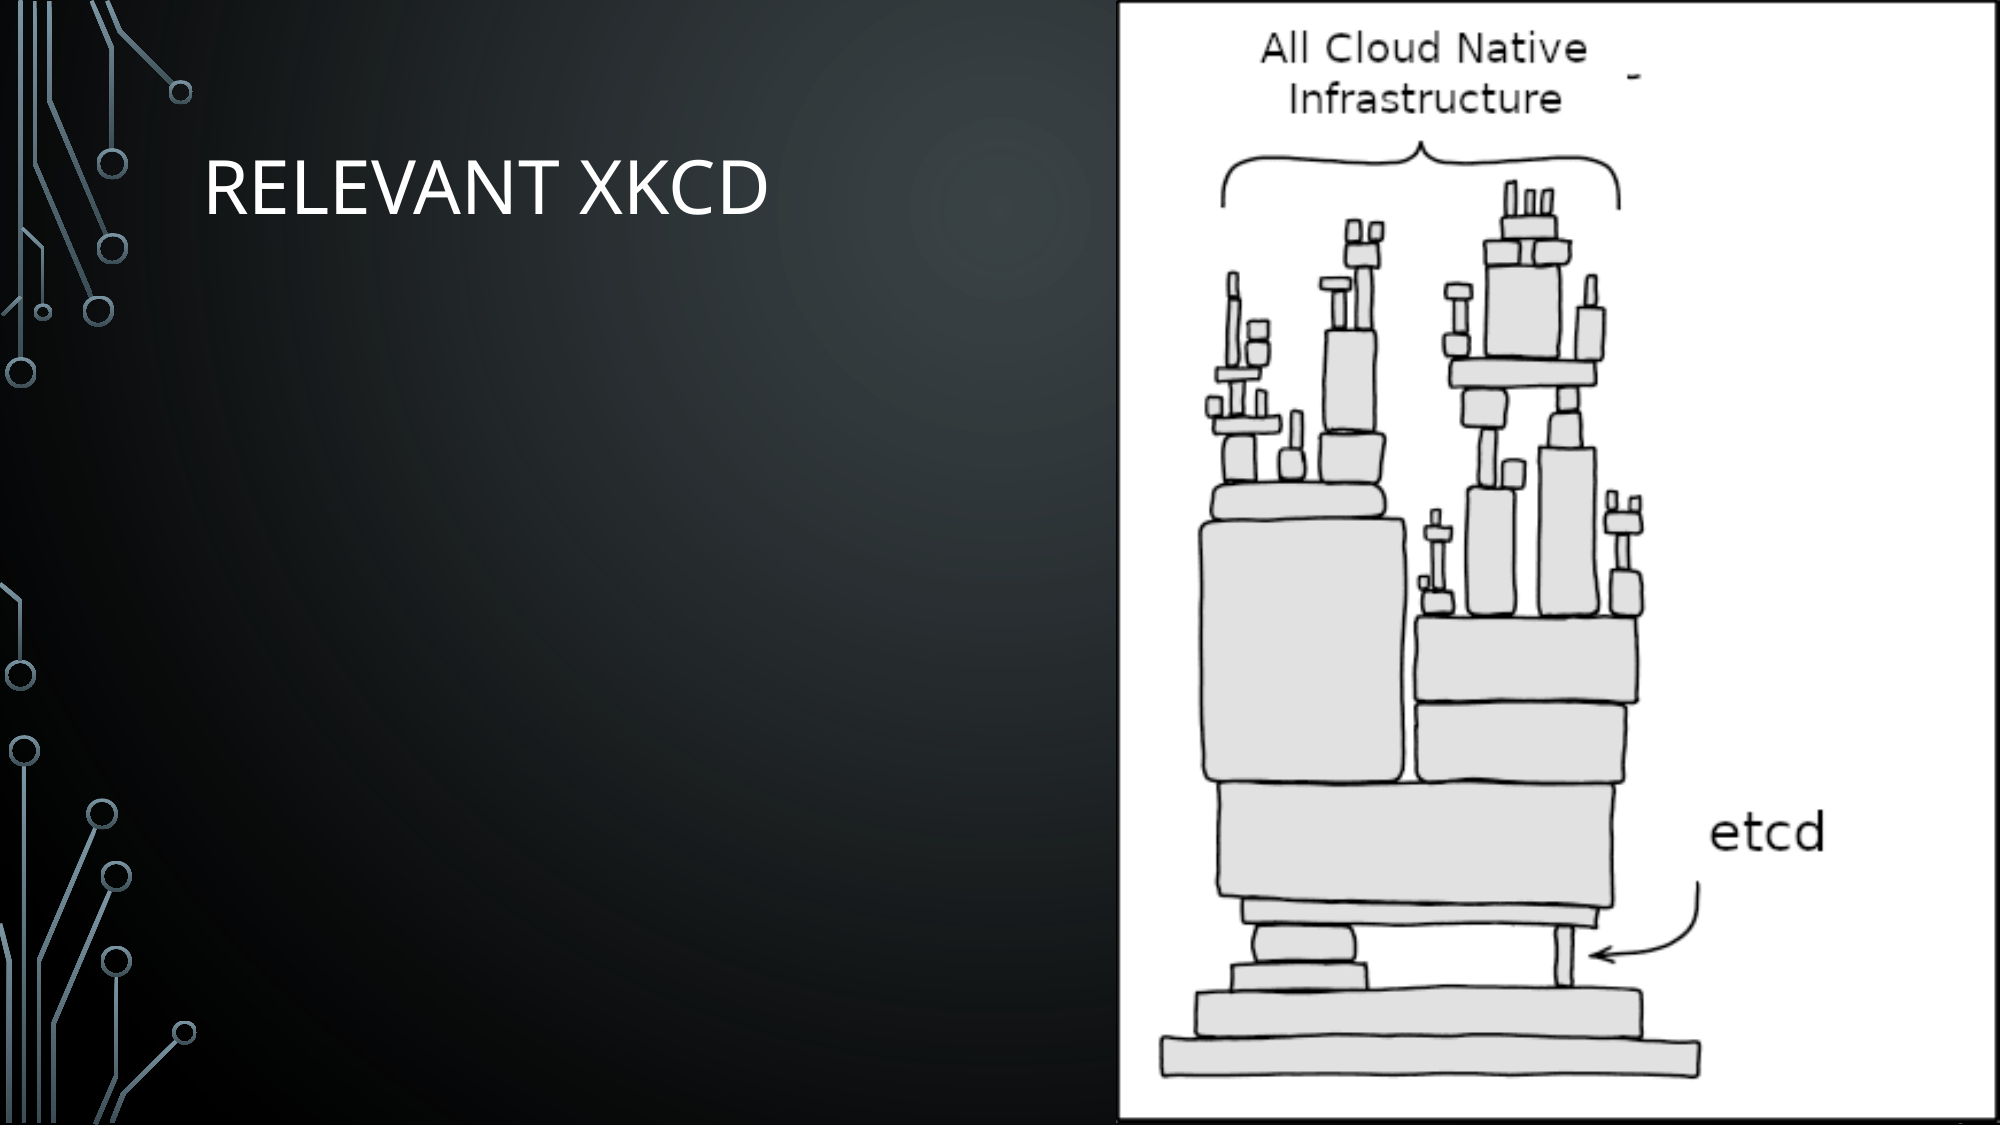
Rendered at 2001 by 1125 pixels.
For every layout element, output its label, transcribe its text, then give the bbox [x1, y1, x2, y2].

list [1116, 0, 2000, 1124]
title Relevant xkcd [187, 101, 1071, 280]
